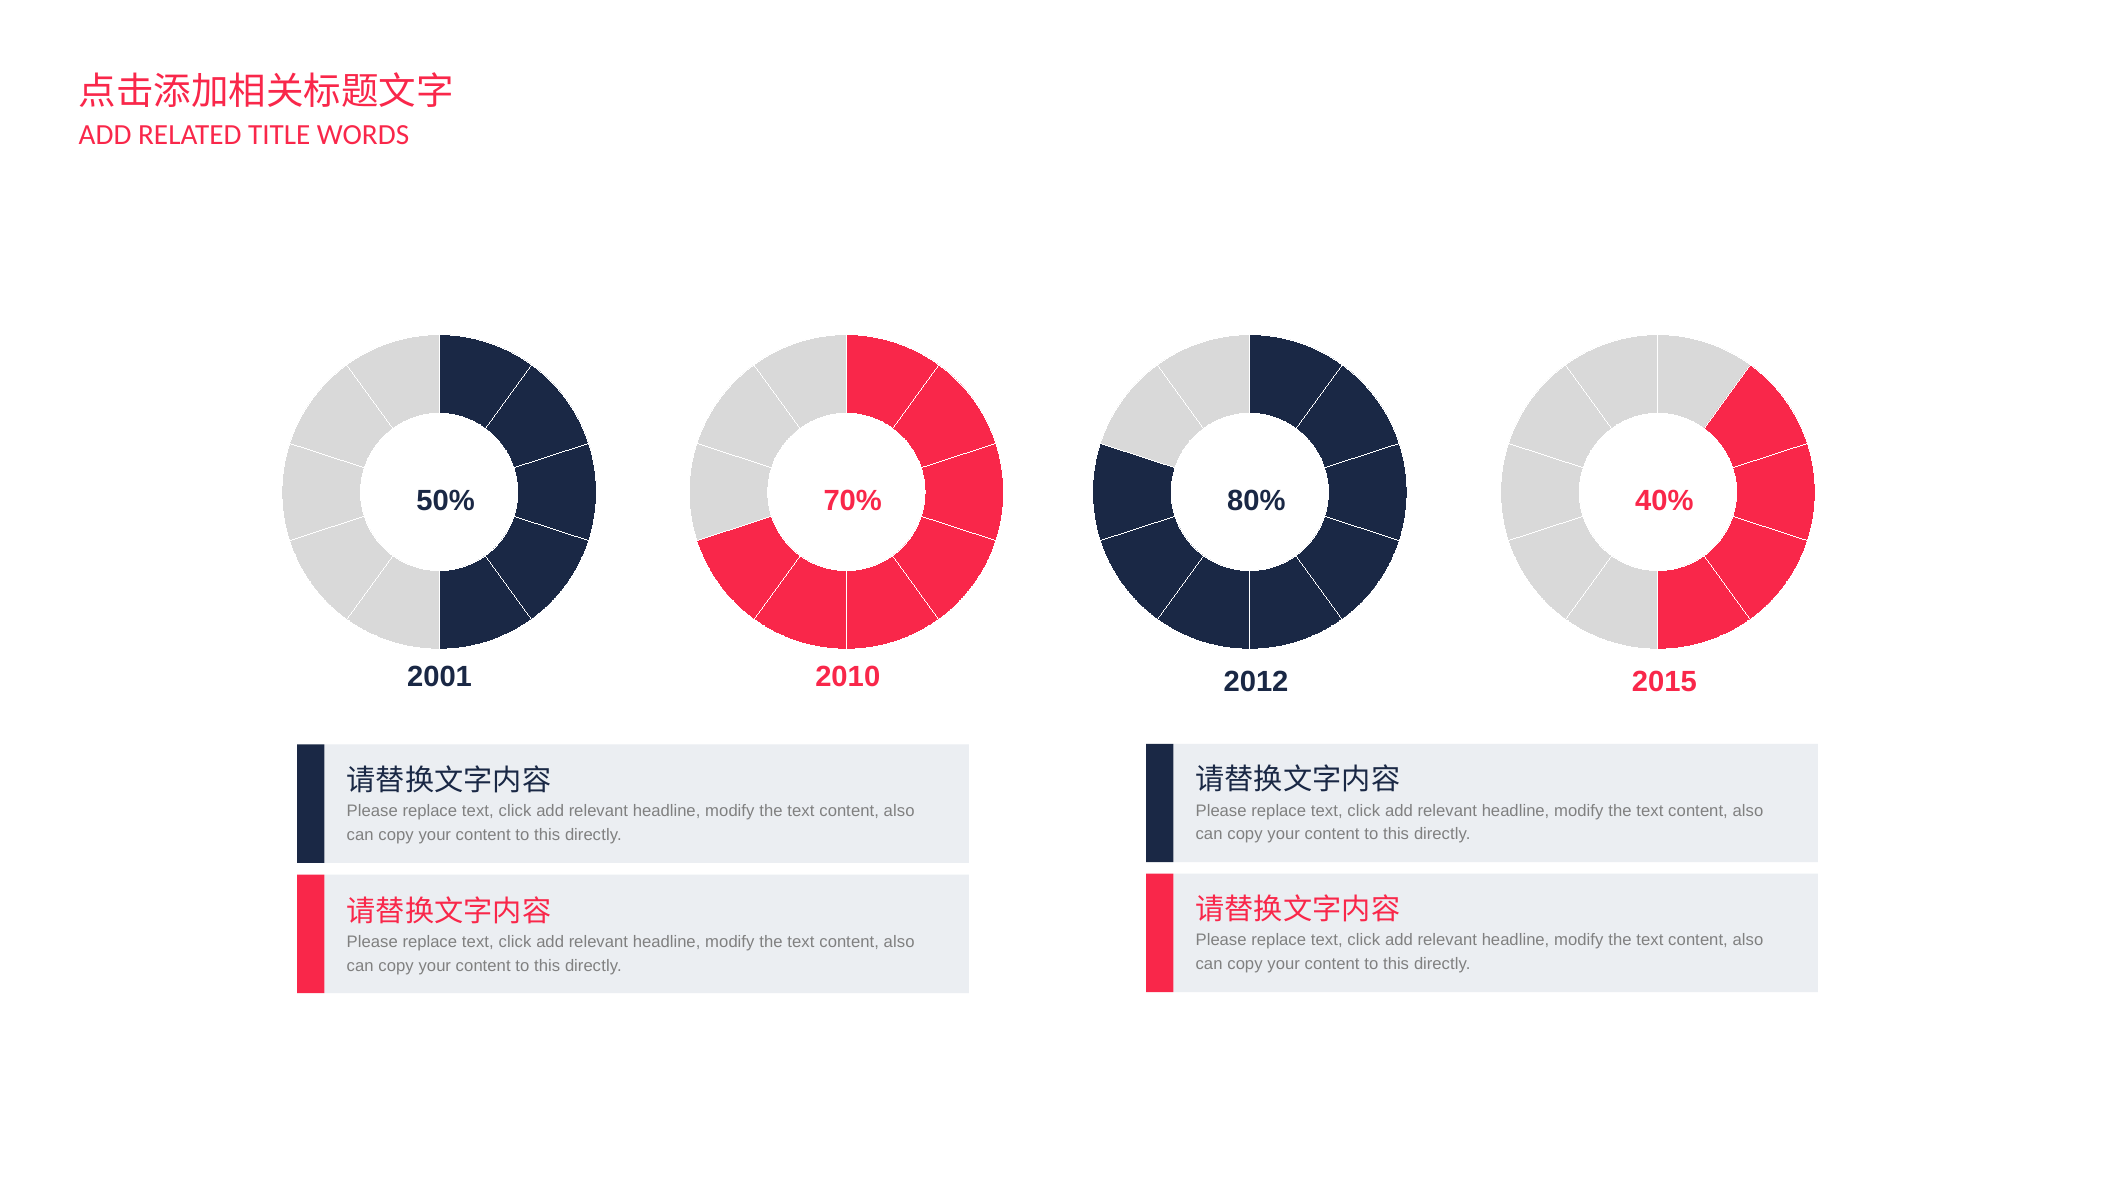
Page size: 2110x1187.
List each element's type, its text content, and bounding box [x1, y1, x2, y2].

text_box 2001 [407, 666, 473, 692]
text_box ADD RELATED TITLE WORDS [62, 107, 426, 159]
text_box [297, 874, 969, 994]
chart [682, 318, 1011, 666]
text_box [1146, 873, 1818, 993]
chart [1494, 318, 1822, 666]
text_box 2012 [1223, 666, 1289, 698]
text_box 2015 [1631, 666, 1697, 698]
text_box 点击添加相关标题文字 [62, 59, 470, 121]
text_box 2010 [815, 666, 881, 692]
chart [275, 318, 603, 666]
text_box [297, 744, 969, 863]
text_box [1146, 743, 1818, 863]
chart [1085, 318, 1414, 666]
